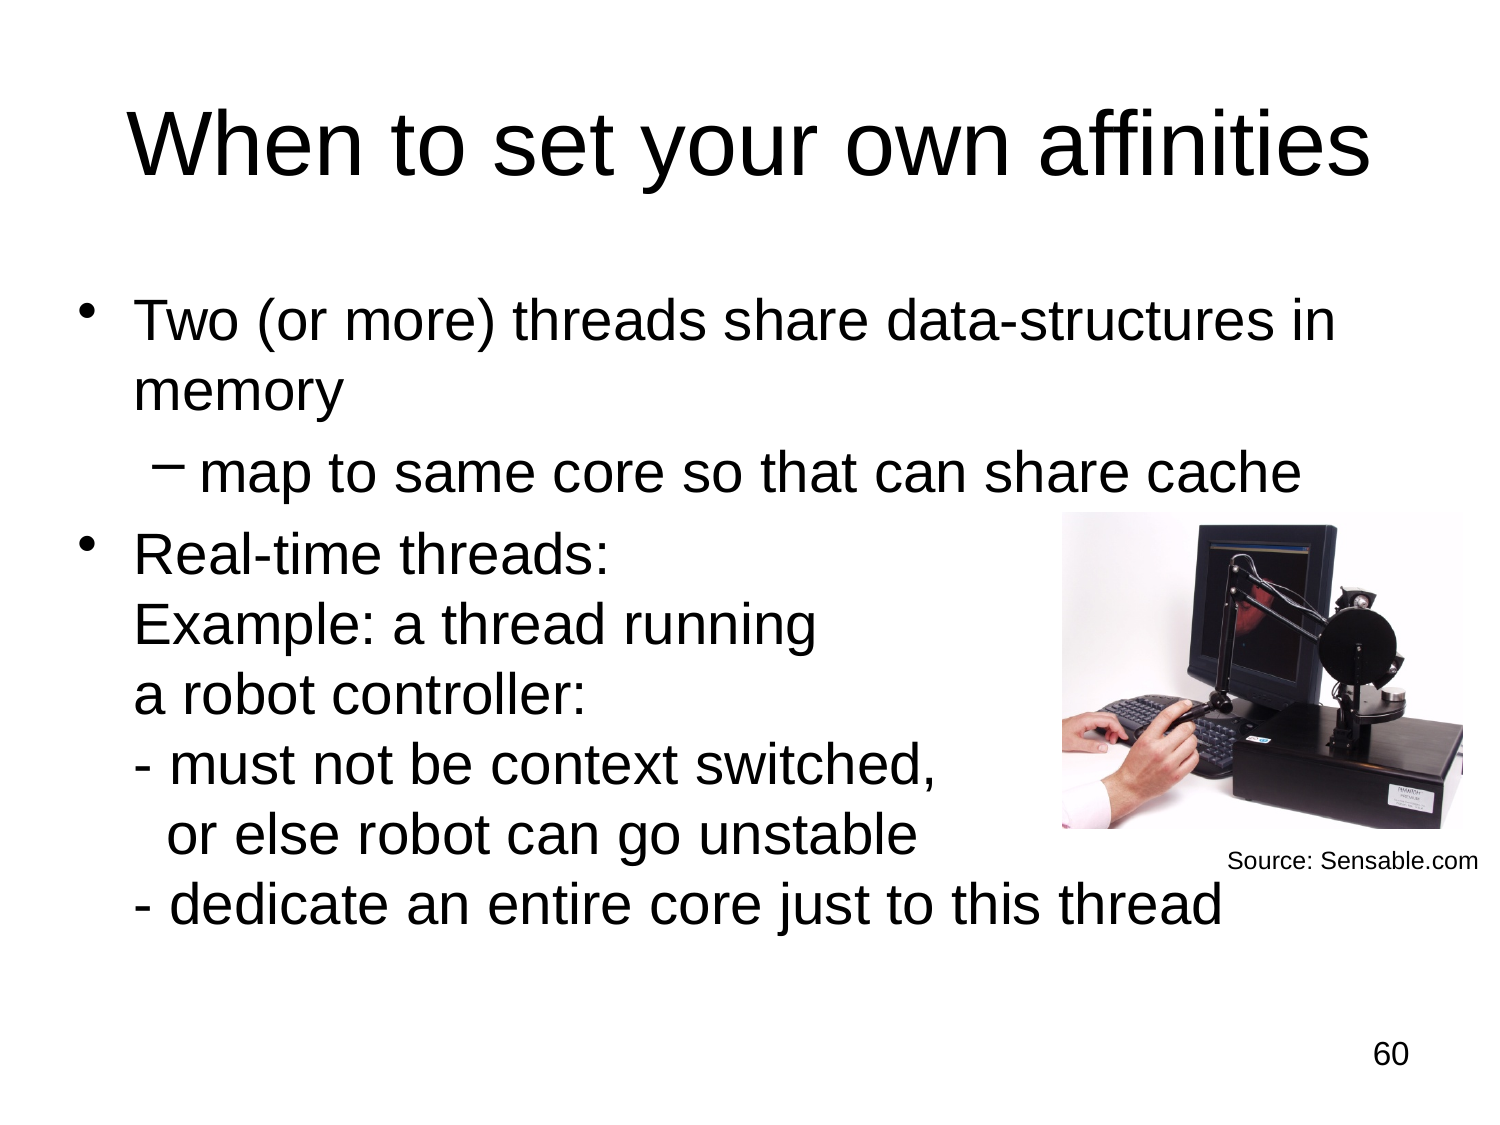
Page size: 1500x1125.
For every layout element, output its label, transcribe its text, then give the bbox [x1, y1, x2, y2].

list Two (or more) threads share data-structures in memory map to same core so that can share cache Real-time threads: Example: a thread running a robot controller: - must not be context switched, or else robot can go unstable - dedicate an entire core just to this thread [62, 274, 1413, 1018]
picture [1062, 512, 1463, 829]
text_box Source: Sensable.com [1212, 837, 1495, 883]
slide_number 60 [1074, 1024, 1426, 1103]
title When to set your own affinities [74, 44, 1426, 233]
